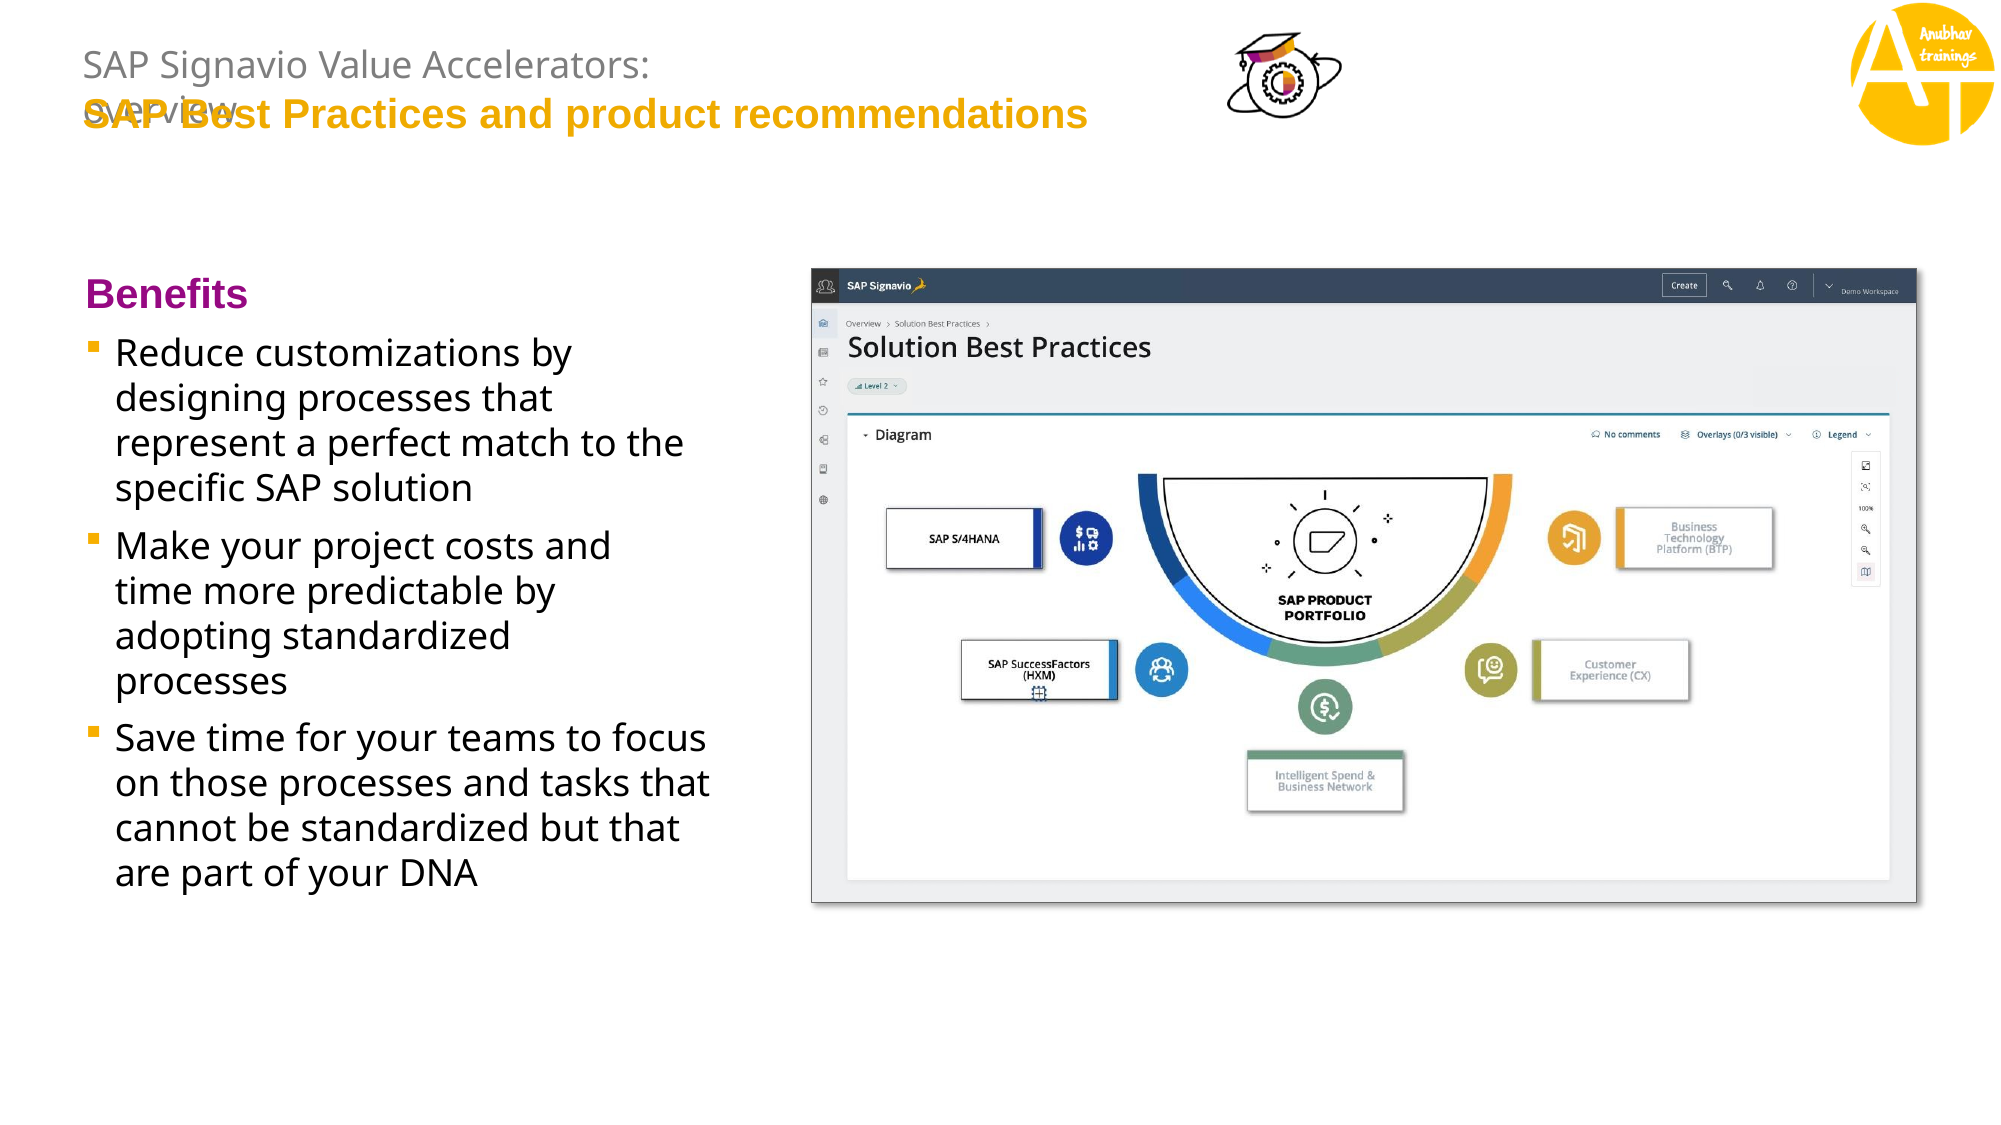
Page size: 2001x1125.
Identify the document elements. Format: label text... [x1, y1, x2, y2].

picture [1227, 31, 1342, 119]
picture [1836, 0, 2000, 157]
text_box Benefits Reduce customizations by designing processes that represent a perfect match to the specific SAP solution Make your project costs and time more predictable by adopting standardized processes Save time for your teams to focus on those processes and tasks that cannot be standardized but that are part of your DNA [83, 250, 728, 895]
title SAP Best Practices and product recommendations [80, 84, 1092, 275]
text_box SAP Signavio Value Accelerators: overview [80, 39, 802, 84]
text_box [807, 264, 1929, 915]
